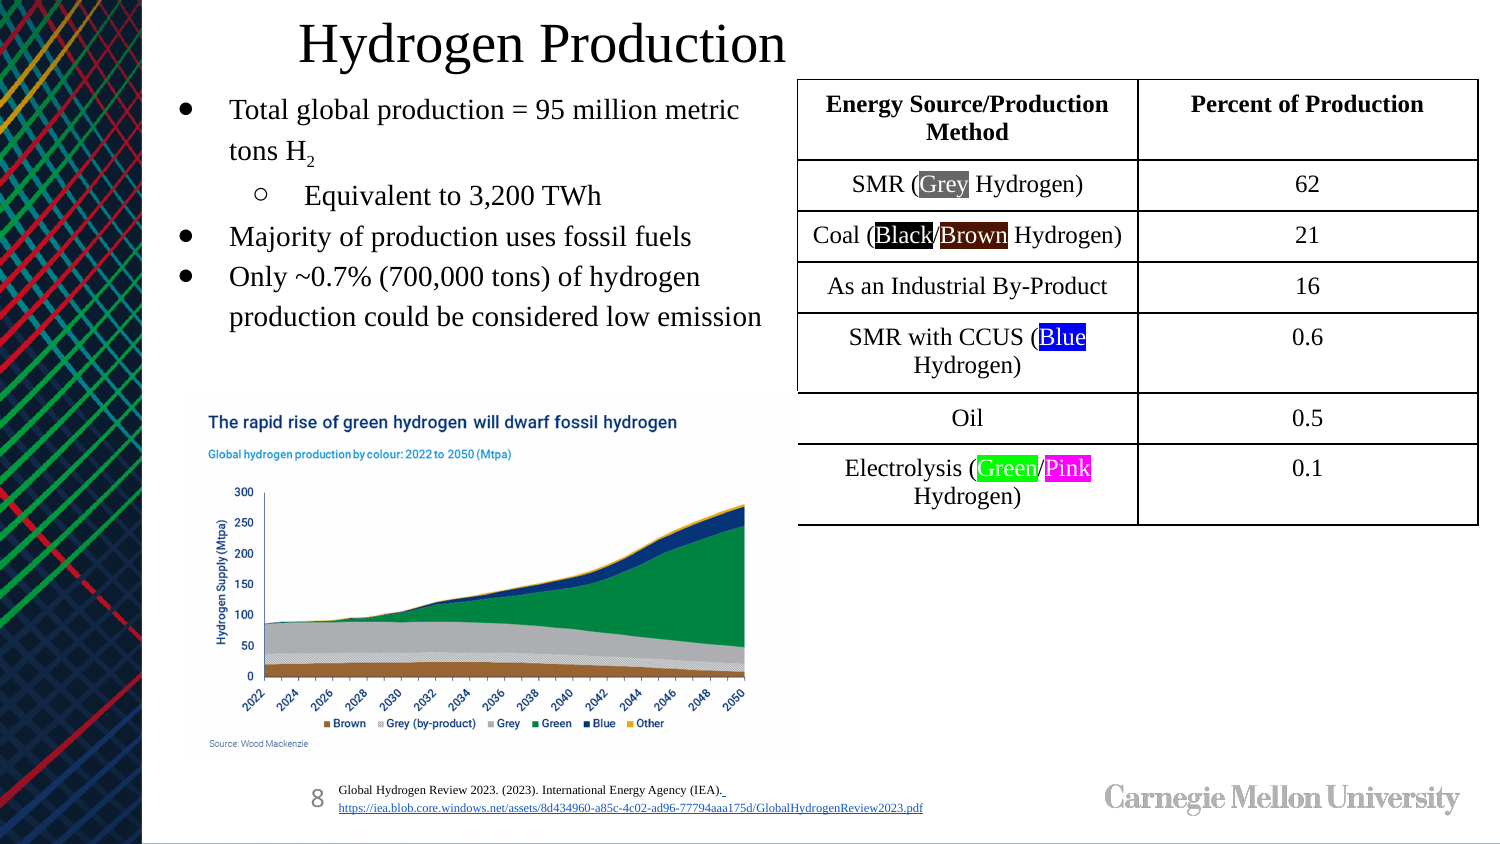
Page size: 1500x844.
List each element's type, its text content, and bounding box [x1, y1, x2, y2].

picture [1105, 784, 1460, 816]
table_cell As an Industrial By-Product [798, 263, 1137, 312]
table_cell SMR with CCUS (Blue Hydrogen) [798, 314, 1137, 392]
table_header Percent of Production [1139, 80, 1477, 159]
picture [0, 0, 141, 844]
list Total global production = 95 million metric tons H2 Equivalent to 3,200 TWh Majority of production uses fossil fuels Only ~0.7% (700,000 tons) of hydrogen production could be considered low emission [148, 79, 797, 679]
table_cell 21 [1139, 212, 1477, 261]
table_cell Electrolysis (Green/Pink Hydrogen) [802, 445, 1137, 524]
picture [187, 391, 798, 758]
table_header Energy Source/Production Method [798, 80, 1137, 159]
table_cell SMR (Grey Hydrogen) [798, 161, 1137, 210]
table_cell Oil [801, 394, 1137, 443]
table_cell 62 [1139, 161, 1477, 210]
table_cell 0.1 [1139, 445, 1477, 524]
table_cell 0.5 [1139, 394, 1477, 443]
list Global Hydrogen Review 2023. (2023). International Energy Agency (IEA). https://iea.blob.core.windows.net/assets/8d434960-a85c-4c02-ad96-77794aaa175d/GlobalHydrogenReview2023.pdf [333, 780, 1043, 815]
list Hydrogen Production [293, 0, 1018, 79]
table_cell 16 [1139, 263, 1477, 312]
table_cell 0.6 [1139, 314, 1477, 392]
slide_number 8 [287, 765, 331, 844]
table_cell Coal (Black/Brown Hydrogen) [798, 212, 1137, 261]
